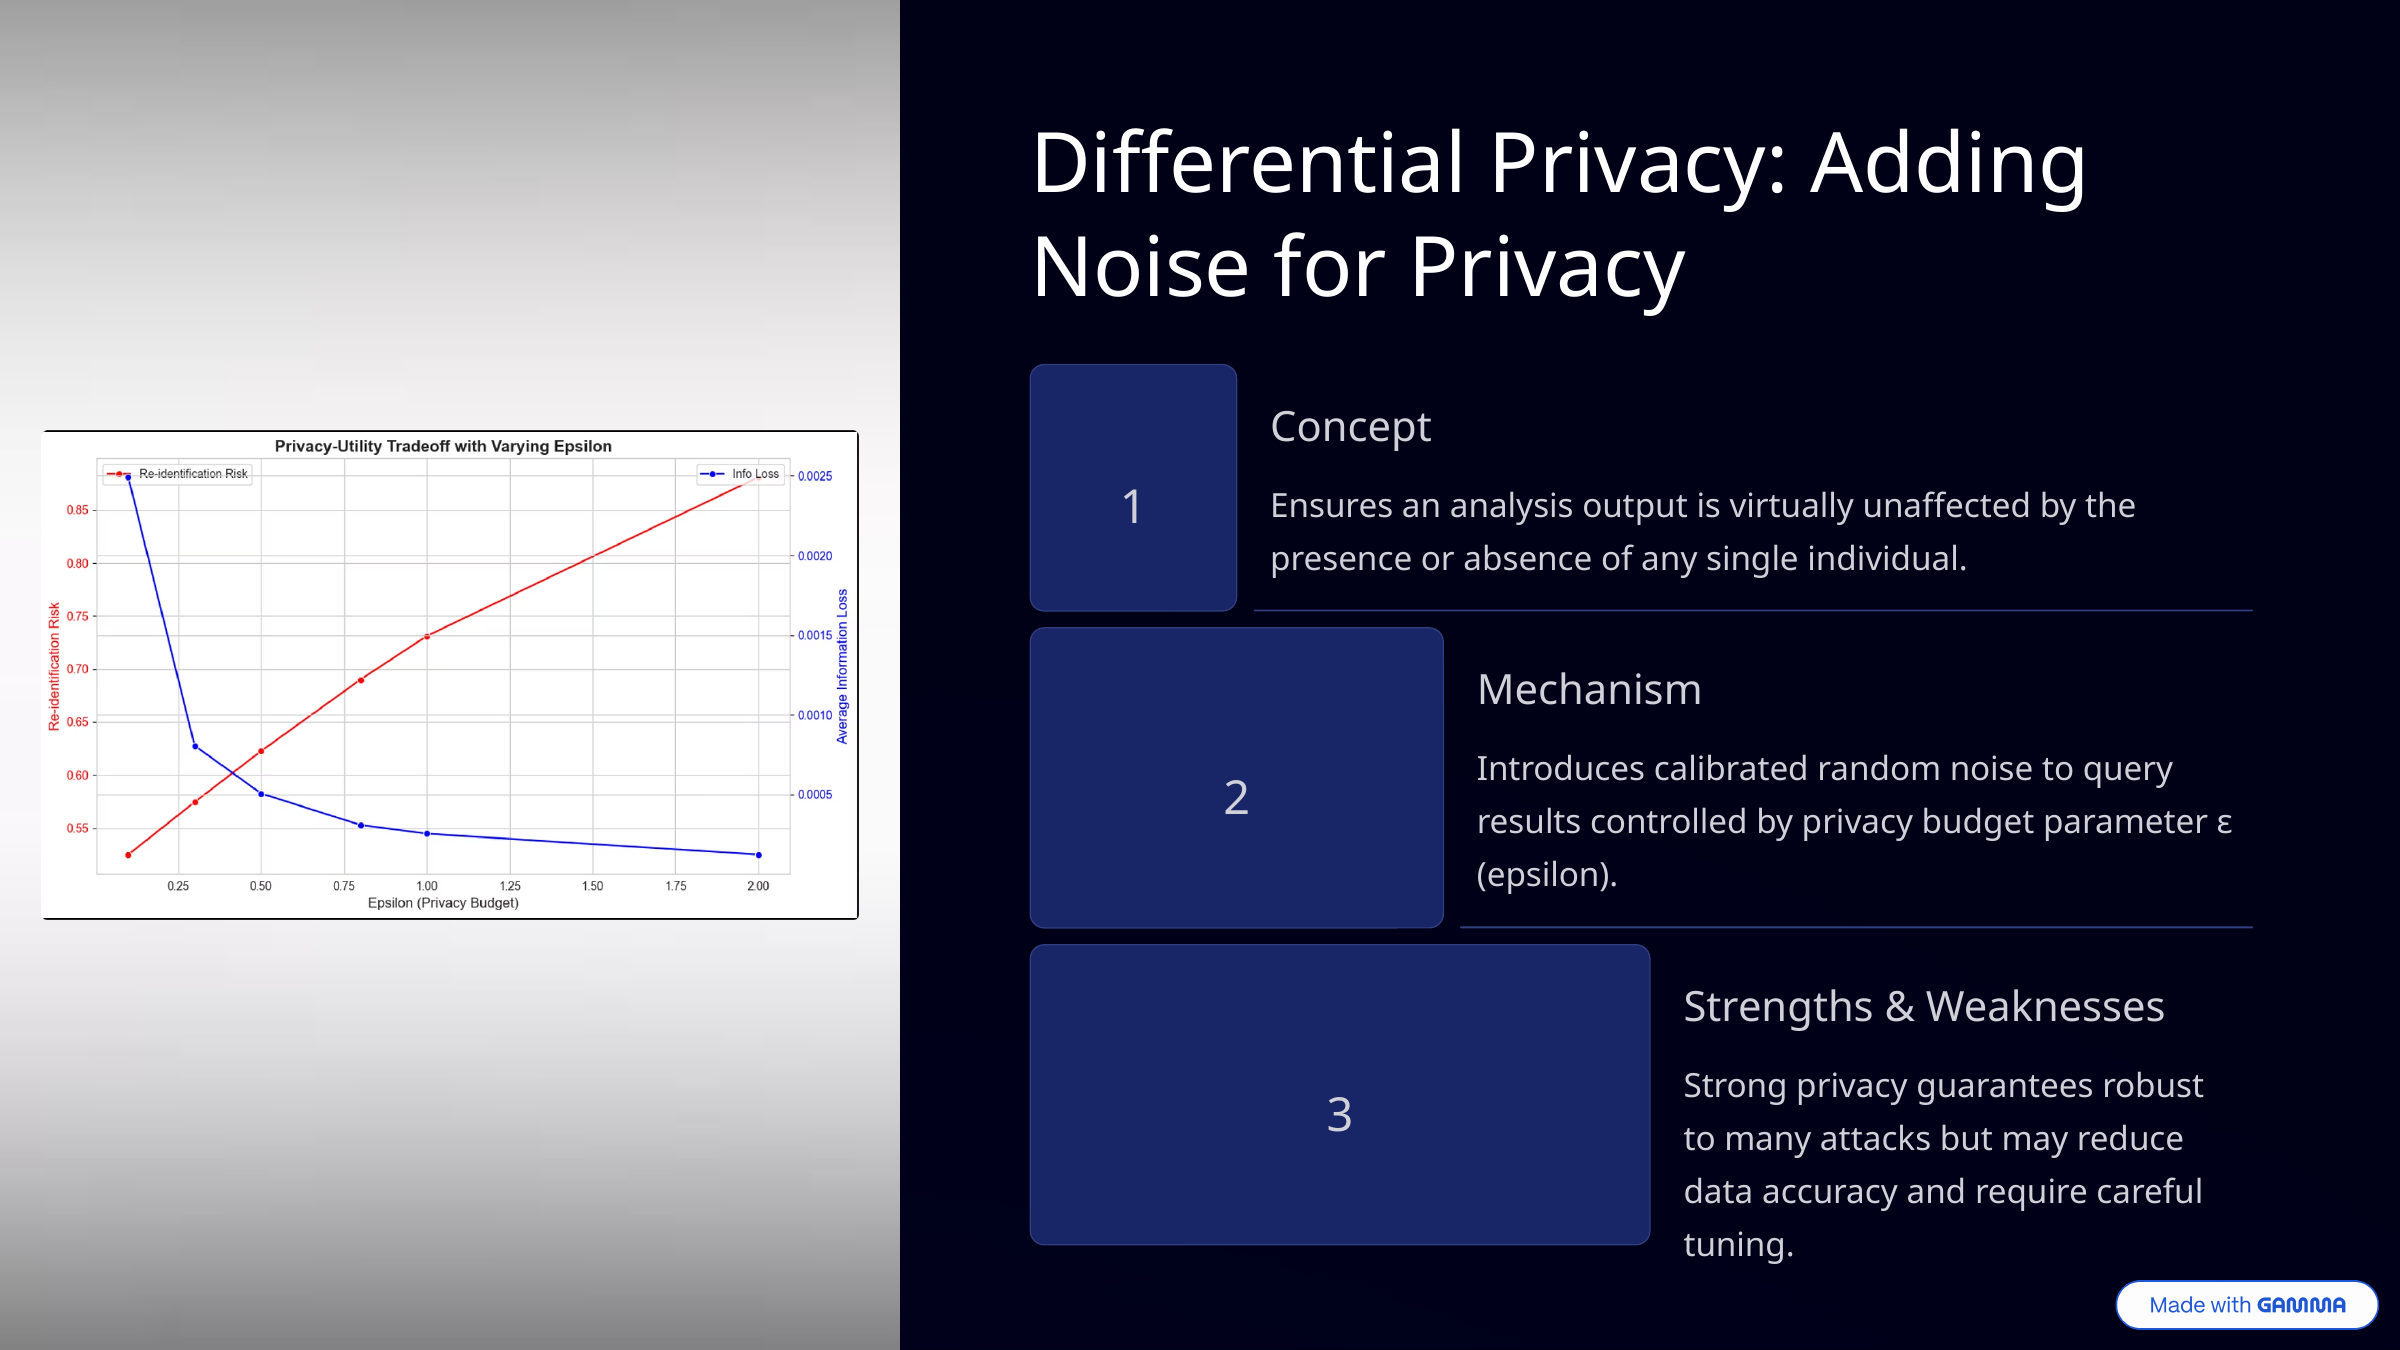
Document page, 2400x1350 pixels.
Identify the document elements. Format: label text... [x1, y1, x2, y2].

picture [0, 0, 900, 1350]
text_box [1030, 627, 1444, 928]
text_box [1030, 364, 1237, 612]
text_box [1030, 944, 1651, 1245]
text_box Differential Privacy: Adding Noise for Privacy [1030, 105, 2270, 315]
text_box Concept [1270, 398, 1689, 451]
text_box 1 [1109, 458, 1157, 518]
text_box 2 [1213, 748, 1261, 808]
text_box Ensures an analysis output is virtually unaffected by the presence or absence of any single individual. [1270, 470, 2237, 578]
text_box Introduces calibrated random noise to query results controlled by privacy budget parameter ε (epsilon). [1476, 733, 2237, 895]
text_box Mechanism [1476, 661, 1896, 714]
text_box Strengths & Weaknesses [1683, 978, 2149, 1031]
text_box Strong privacy guarantees robust to many attacks but may reduce data accuracy and require careful tuning. [1683, 1050, 2237, 1212]
text_box 3 [1316, 1065, 1364, 1125]
picture [2106, 1271, 2389, 1339]
